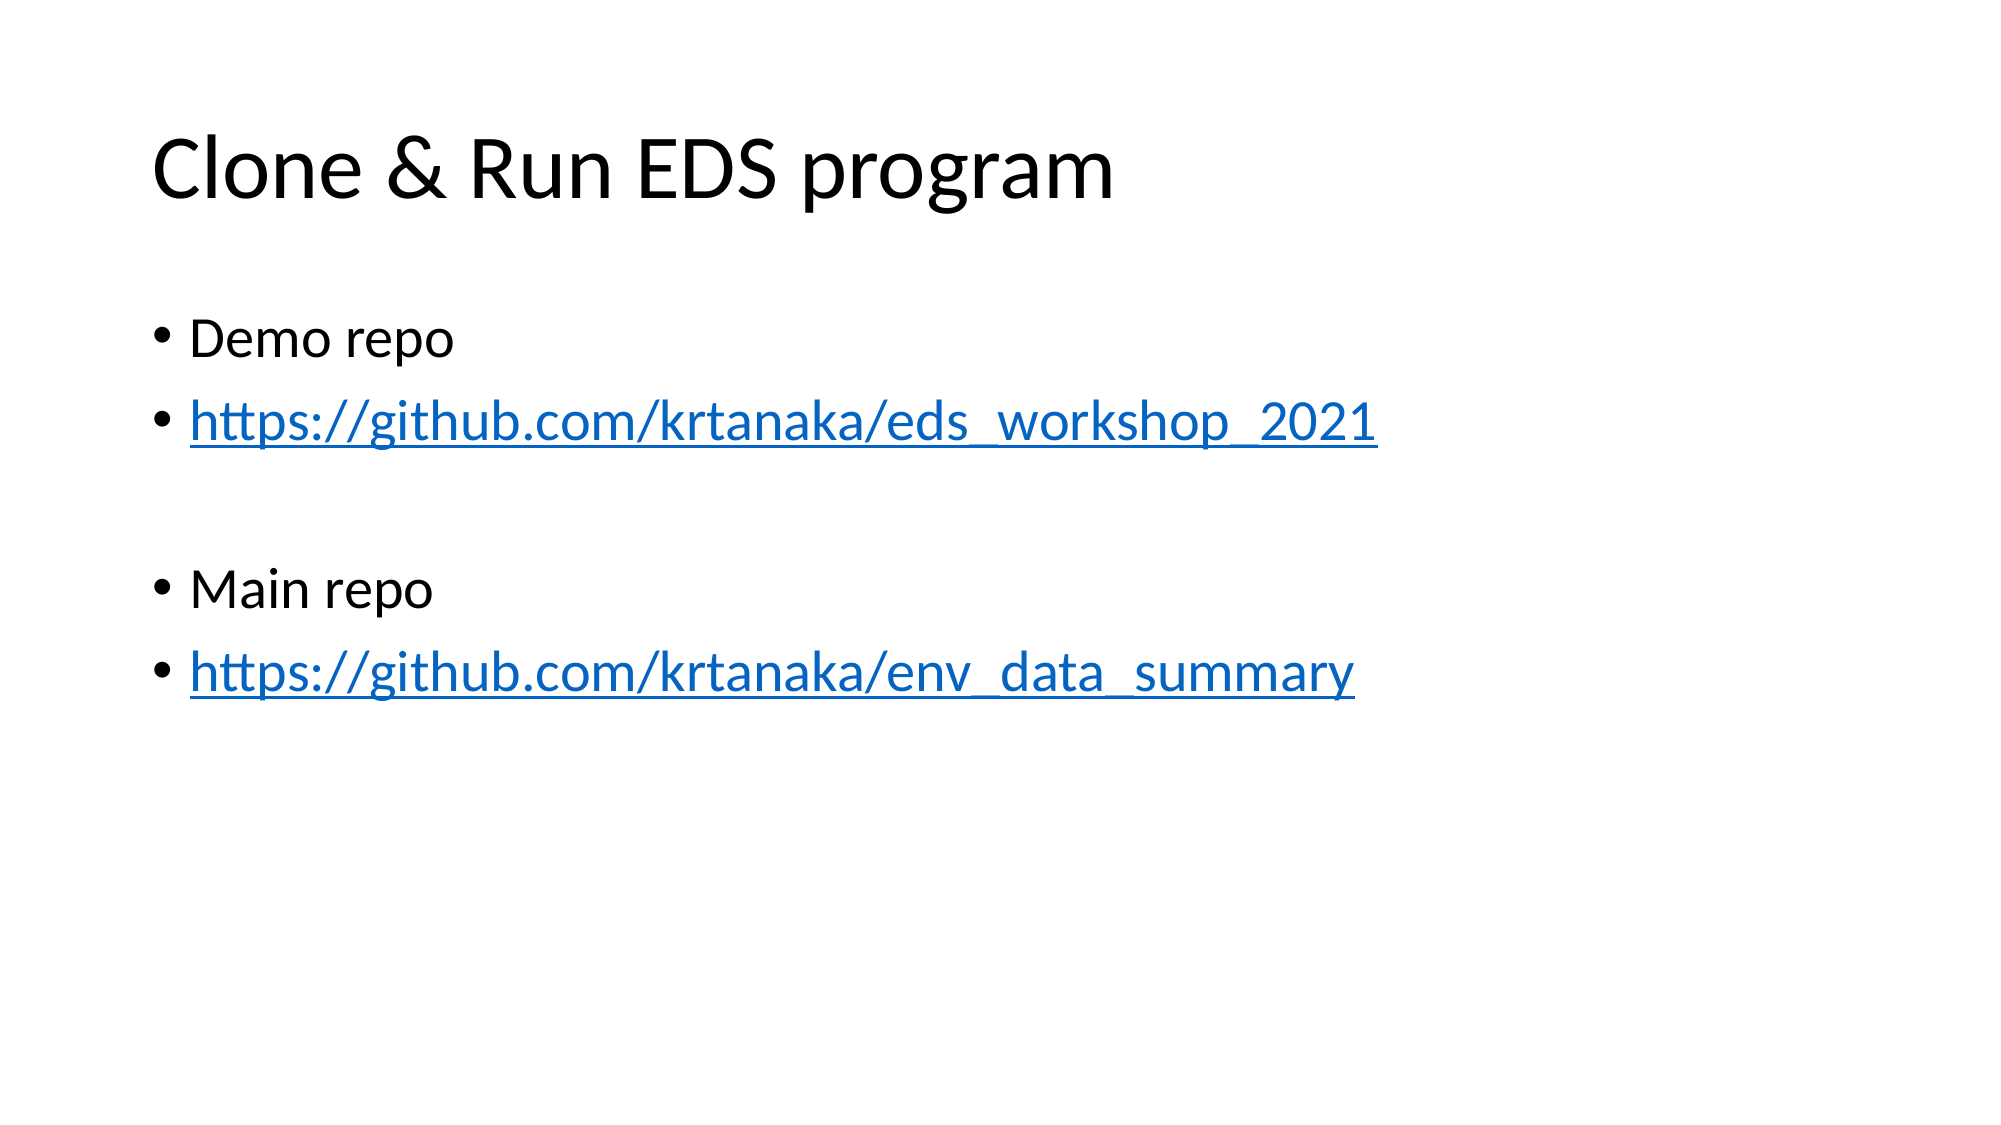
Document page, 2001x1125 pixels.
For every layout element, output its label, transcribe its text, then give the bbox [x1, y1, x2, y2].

list Demo repo https://github.com/krtanaka/eds_workshop_2021 Main repo https://github.com/krtanaka/env_data_summary [137, 299, 1863, 1014]
title Clone & Run EDS program [137, 59, 1863, 278]
